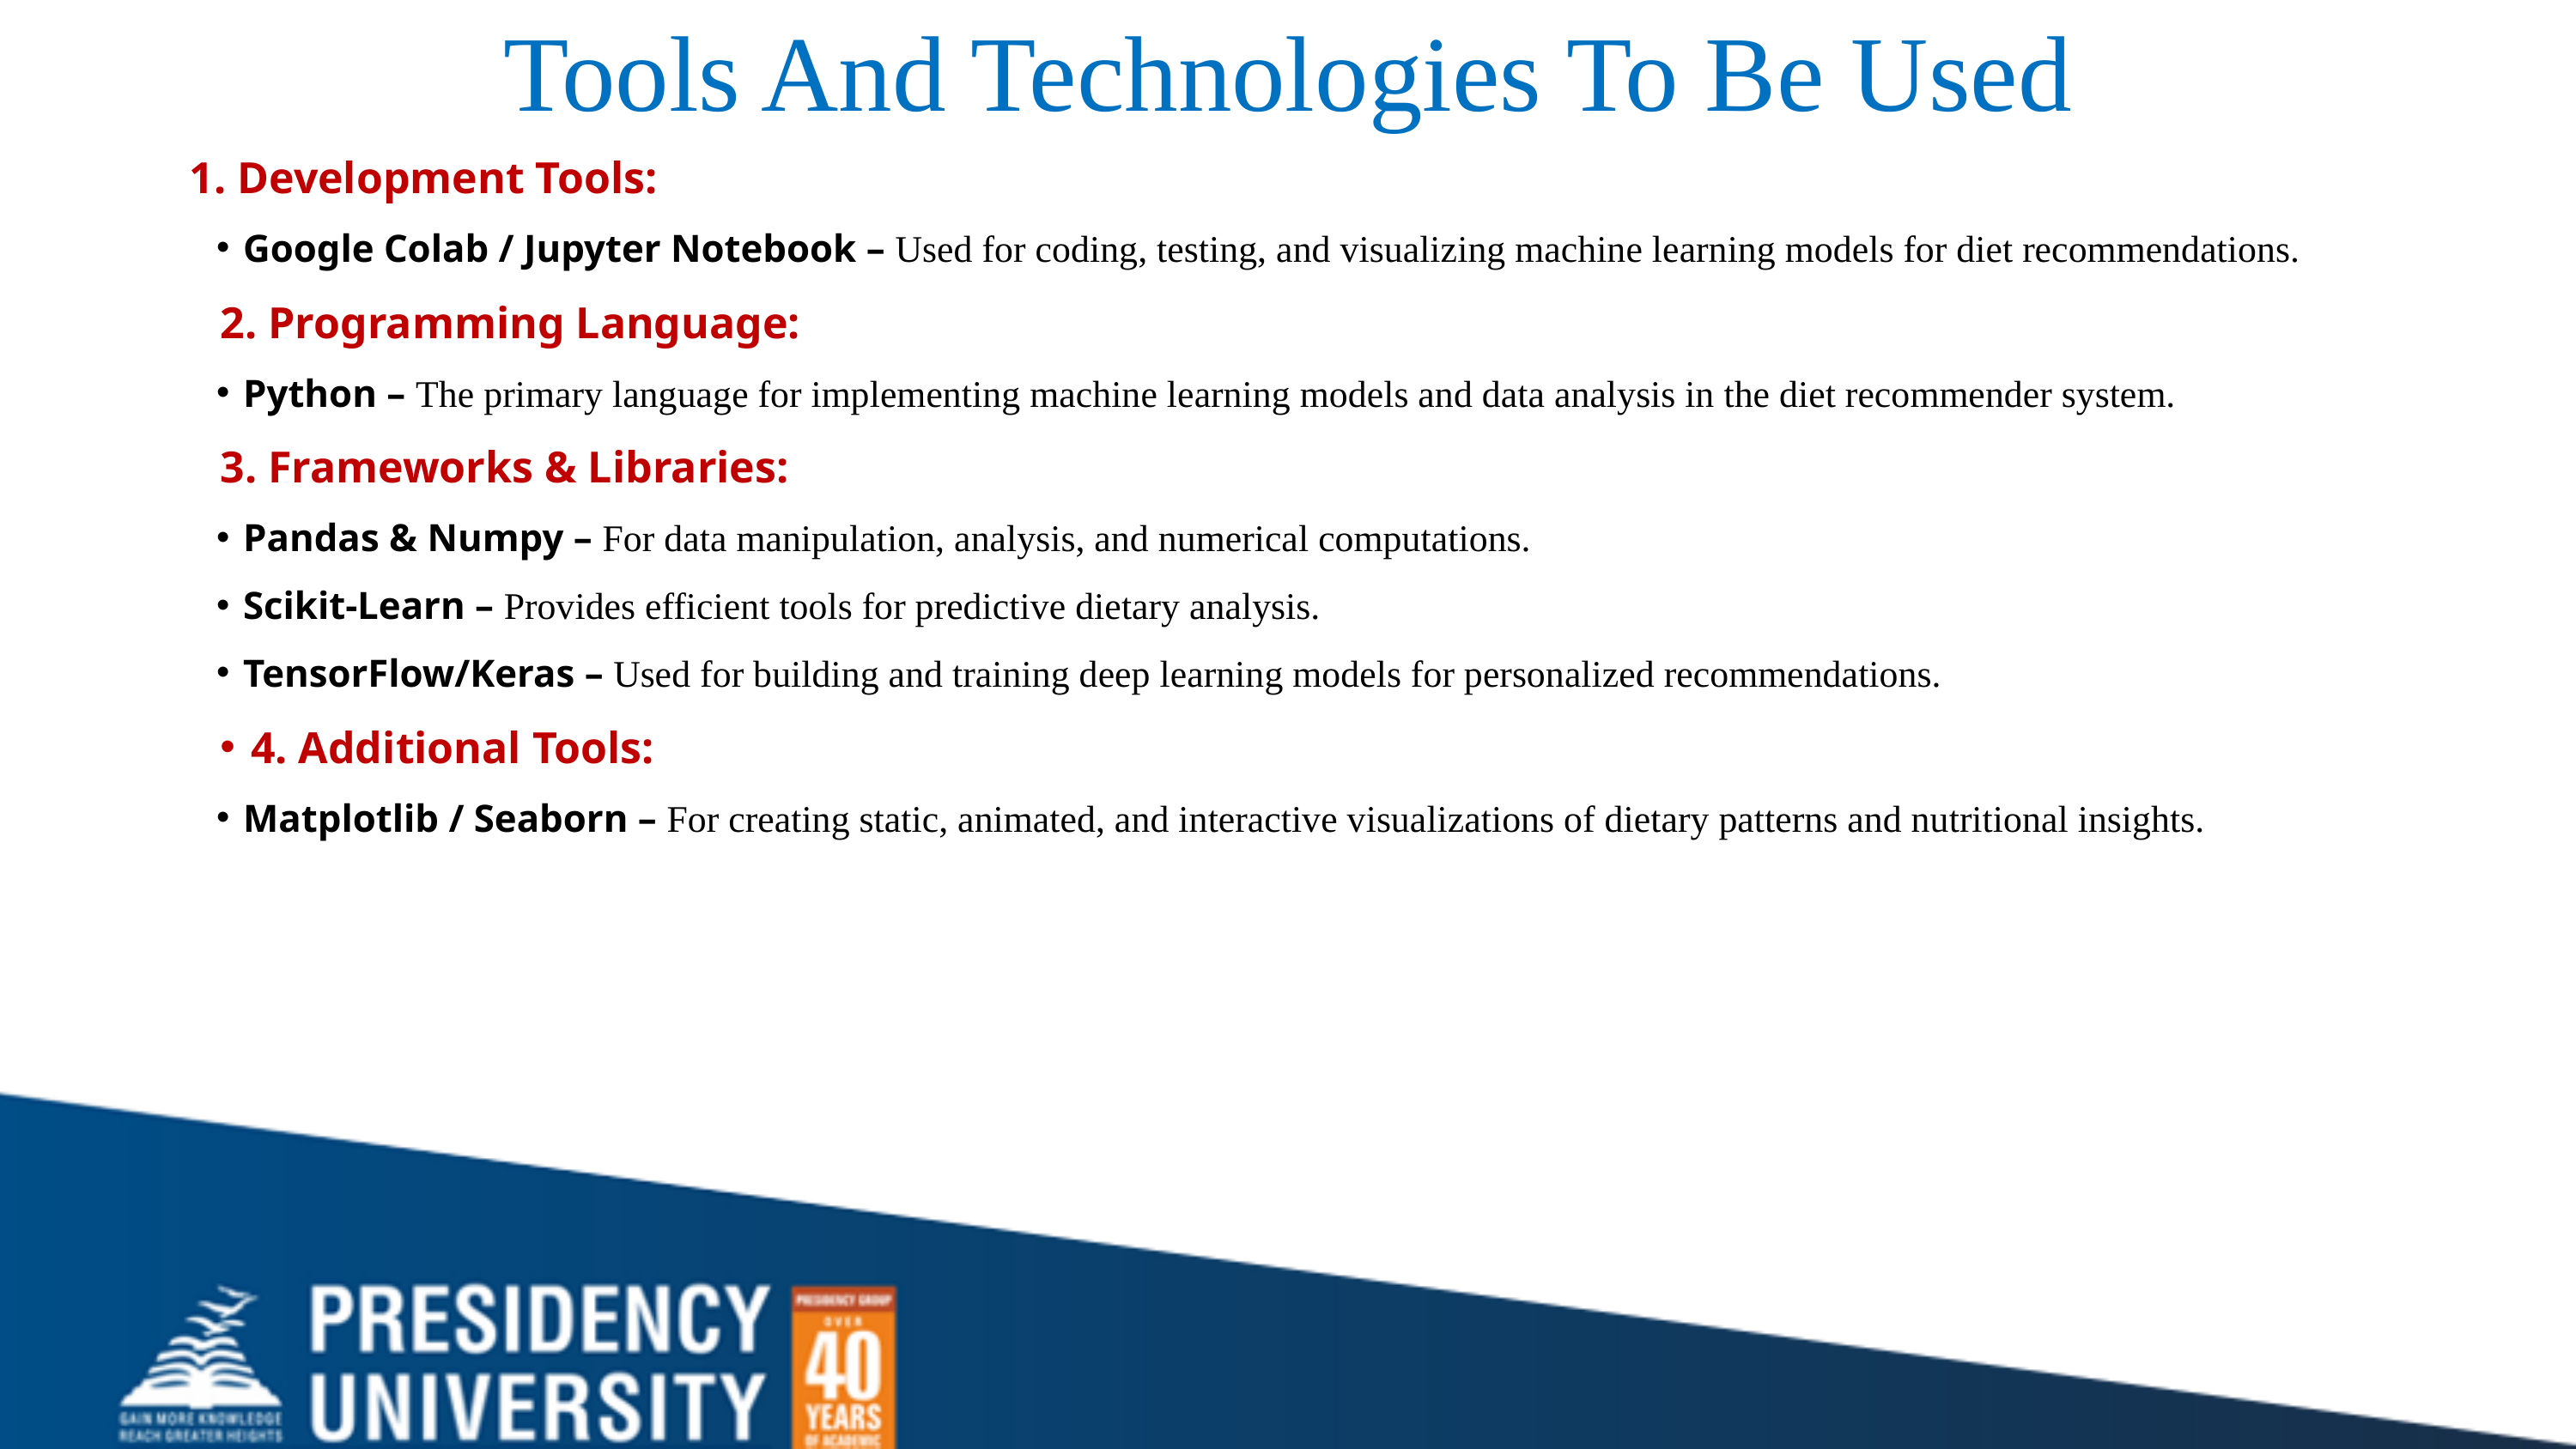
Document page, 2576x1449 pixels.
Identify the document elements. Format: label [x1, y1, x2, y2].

text_box [0, 1088, 2576, 1449]
text_box [157, 0, 2419, 158]
text_box [189, 144, 2318, 1224]
